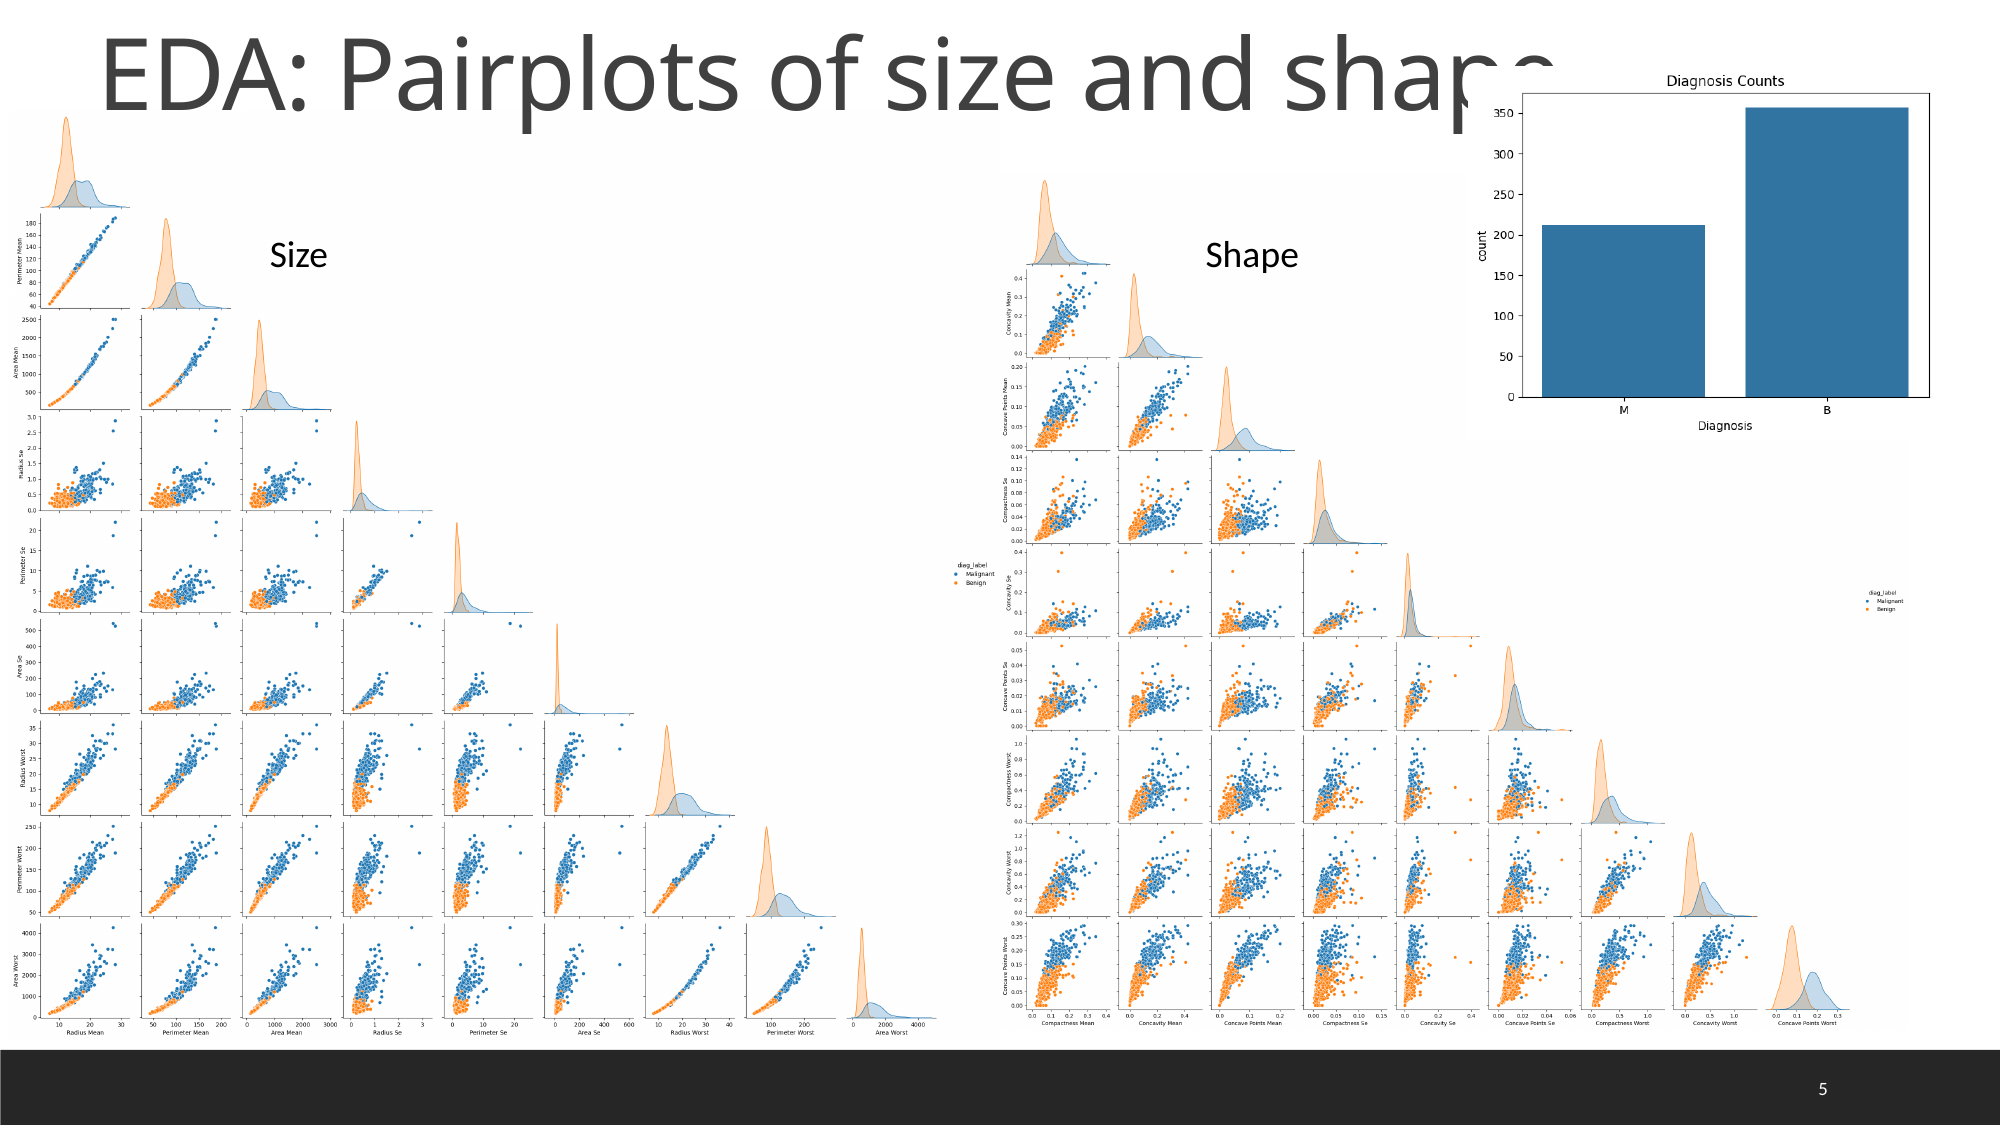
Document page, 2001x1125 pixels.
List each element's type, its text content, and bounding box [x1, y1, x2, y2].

slide_number 5 [1803, 1057, 1932, 1118]
text_box EDA: Pairplots of size and shape [82, 0, 1733, 140]
picture [9, 66, 1937, 1041]
